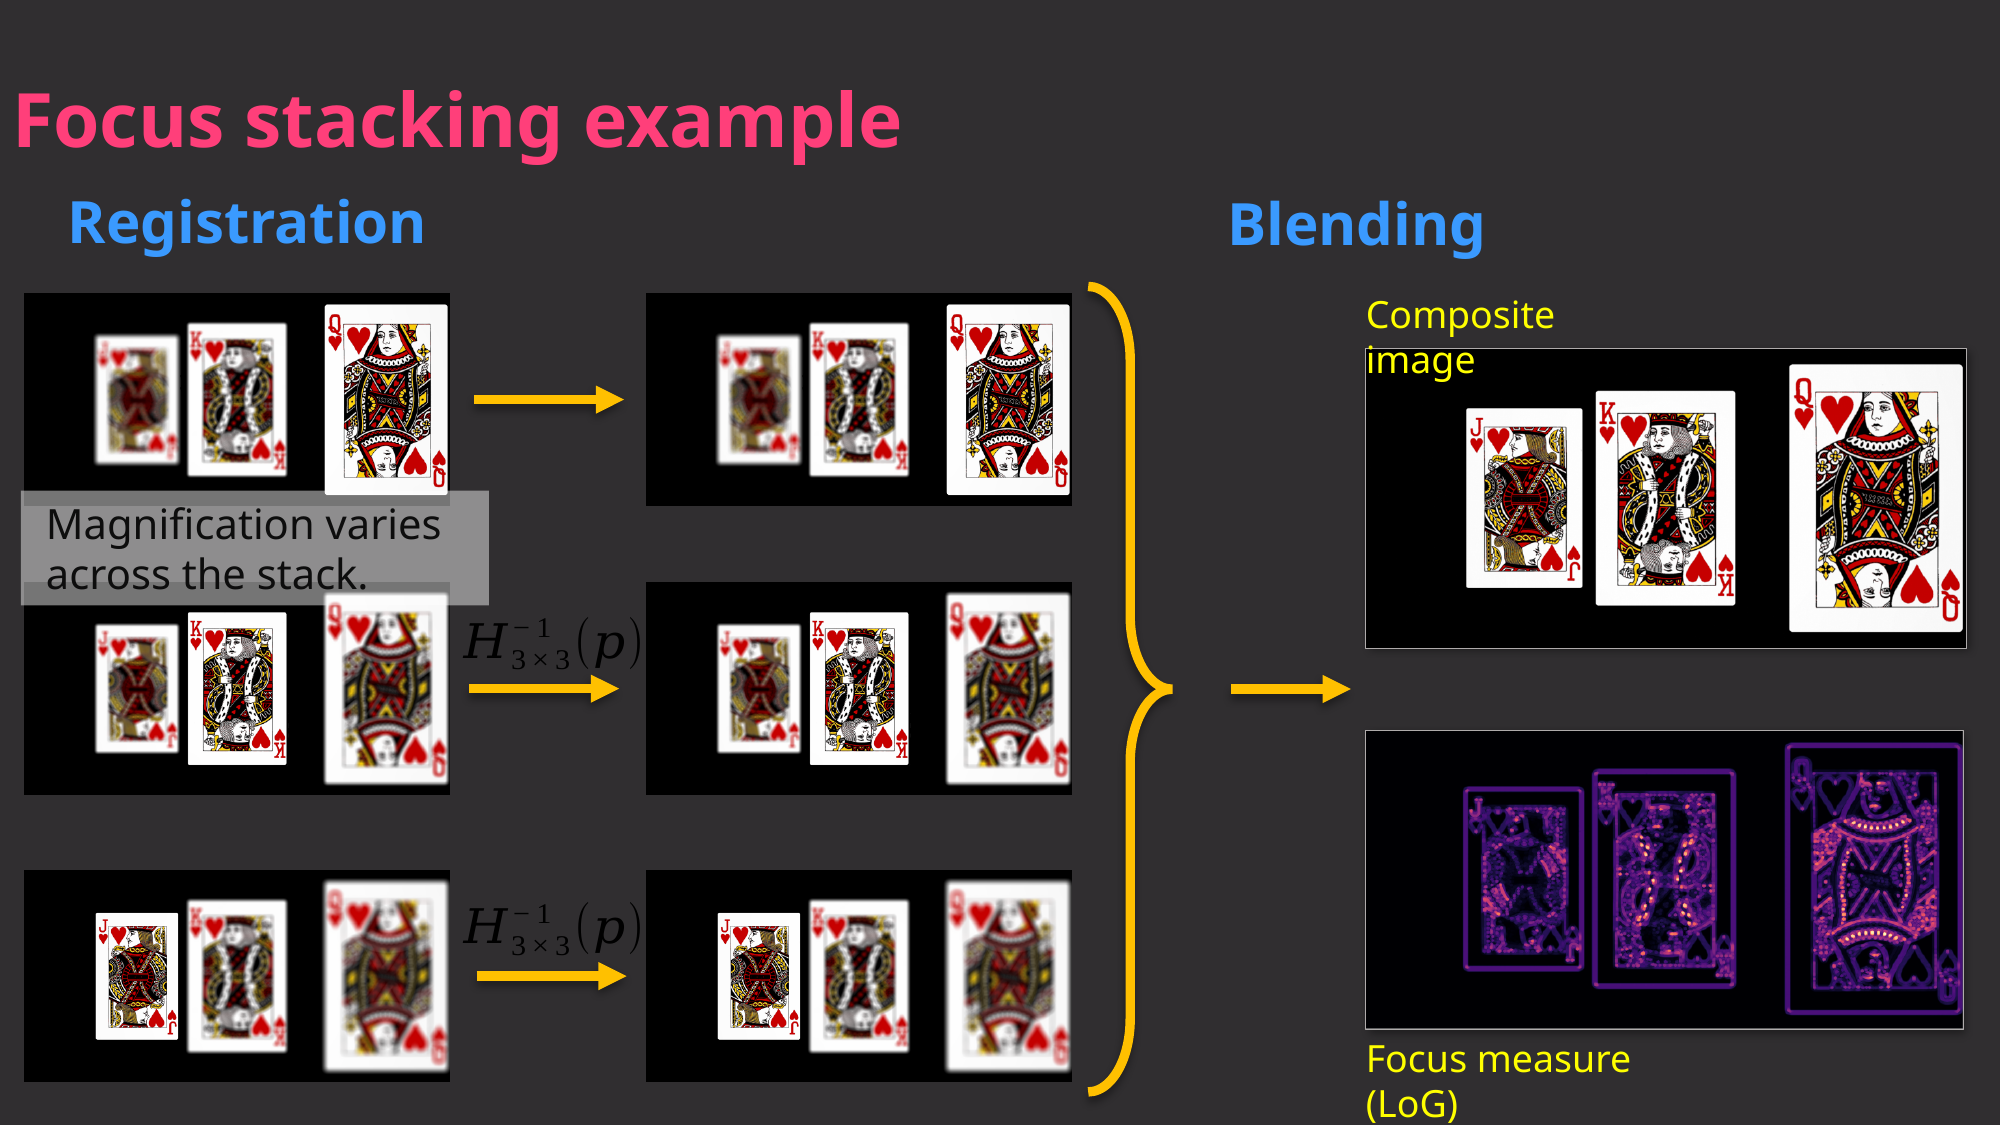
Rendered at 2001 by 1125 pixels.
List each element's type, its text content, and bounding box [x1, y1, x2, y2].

text_box Magnification varies across the stack. [20, 490, 489, 606]
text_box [1088, 286, 1351, 1092]
picture [646, 582, 1072, 795]
text_box Focus stacking example [0, 65, 919, 171]
picture [646, 293, 1072, 506]
picture [646, 870, 1072, 1082]
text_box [1351, 730, 1963, 1089]
text_box Blending [1212, 179, 1533, 265]
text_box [1963, 855, 1973, 901]
picture [24, 293, 450, 506]
picture [24, 870, 450, 1082]
picture [24, 582, 450, 795]
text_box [1351, 283, 1966, 648]
text_box Registration [52, 177, 481, 333]
